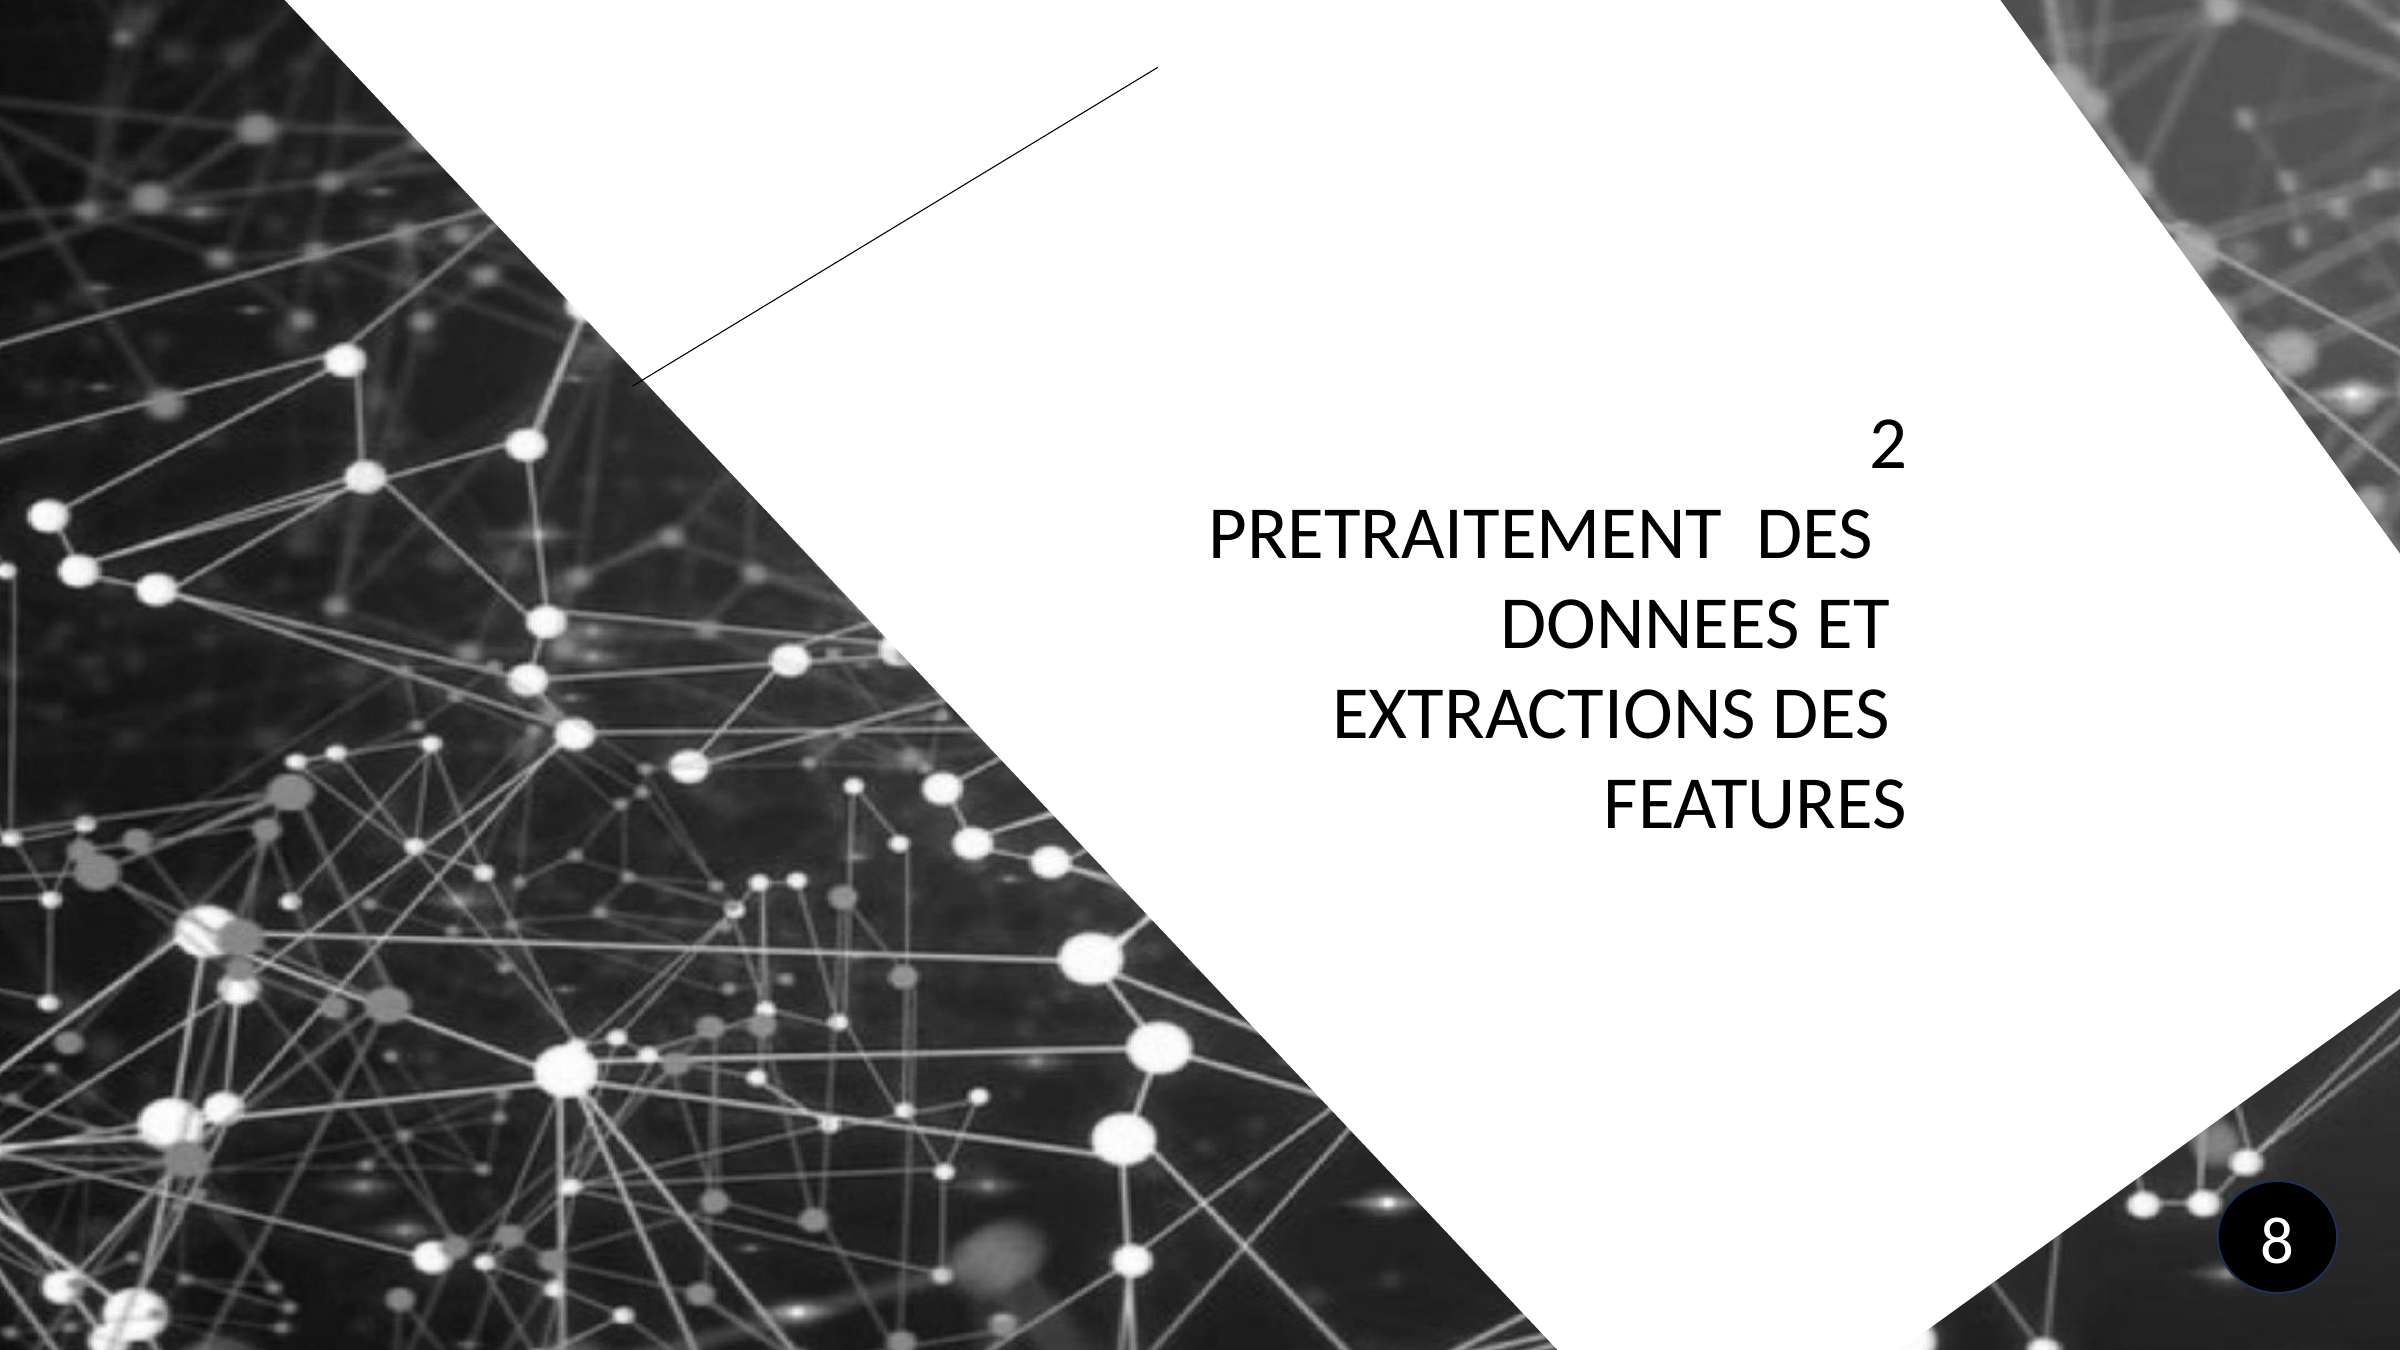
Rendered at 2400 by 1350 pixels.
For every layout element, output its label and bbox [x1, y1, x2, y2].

picture [0, 0, 2400, 1350]
text_box [632, 67, 1158, 387]
